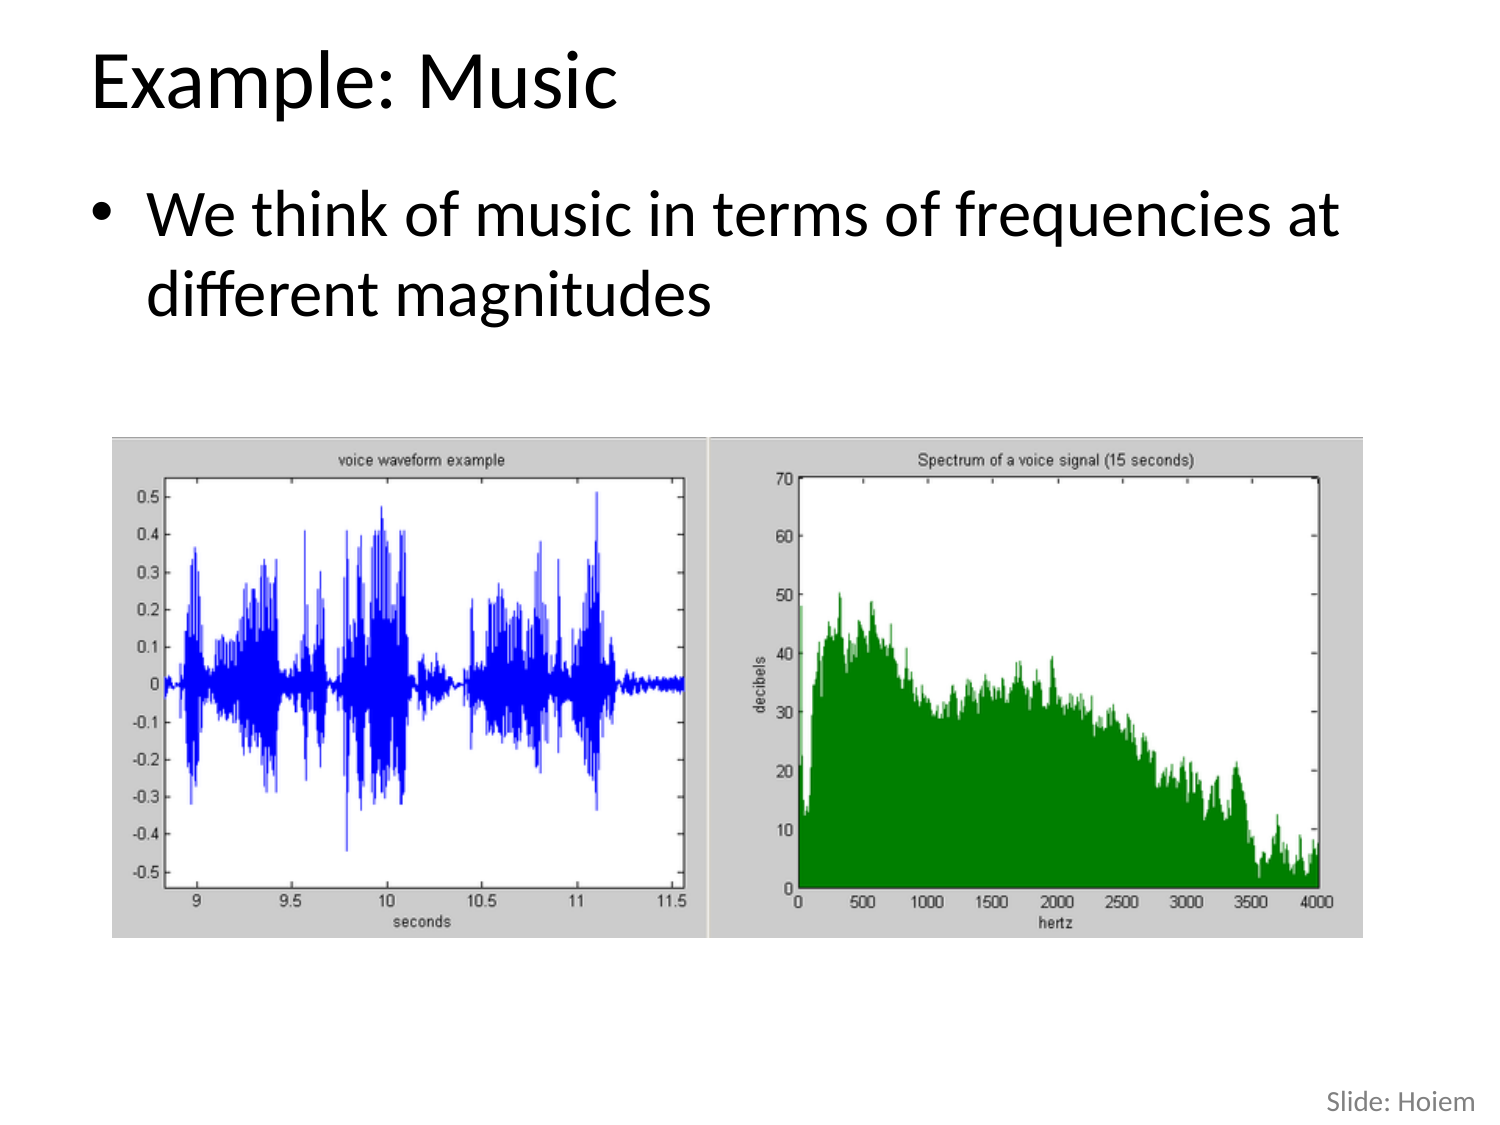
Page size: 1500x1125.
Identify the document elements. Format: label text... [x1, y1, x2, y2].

title Example: Music [75, 0, 1425, 150]
text_box Slide: Hoiem [1311, 1074, 1491, 1125]
picture [112, 437, 1363, 938]
list We think of music in terms of frequencies at different magnitudes [75, 162, 1425, 1005]
